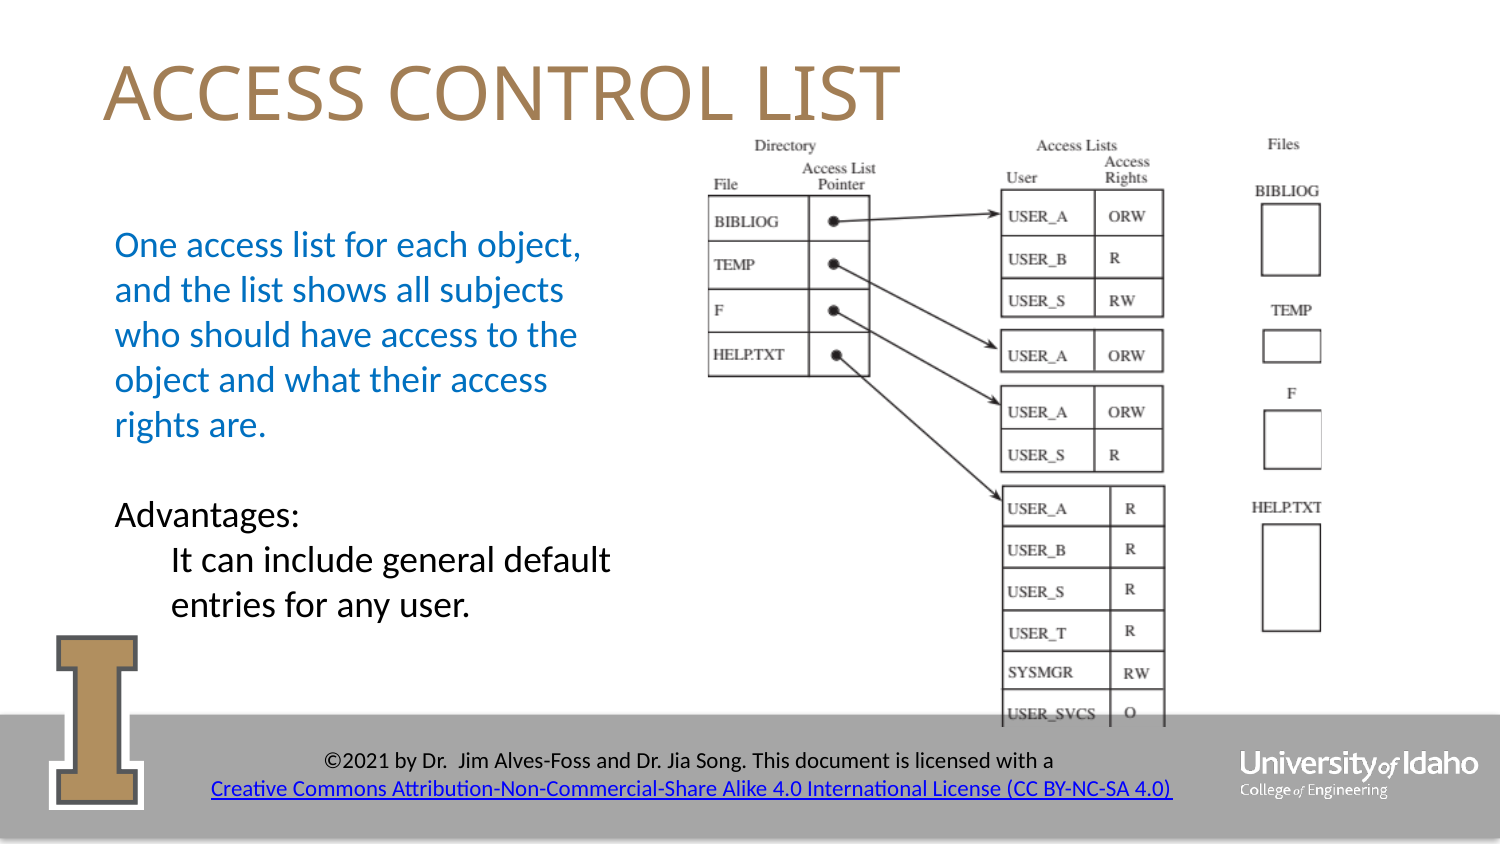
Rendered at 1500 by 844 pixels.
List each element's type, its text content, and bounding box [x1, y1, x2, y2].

title Access control list [103, 44, 1397, 158]
text_box One access list for each object, and the list shows all subjects who should have access to the object and what their access rights are. Advantages: It can include general default entries for any user. [99, 212, 632, 678]
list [707, 136, 1322, 728]
